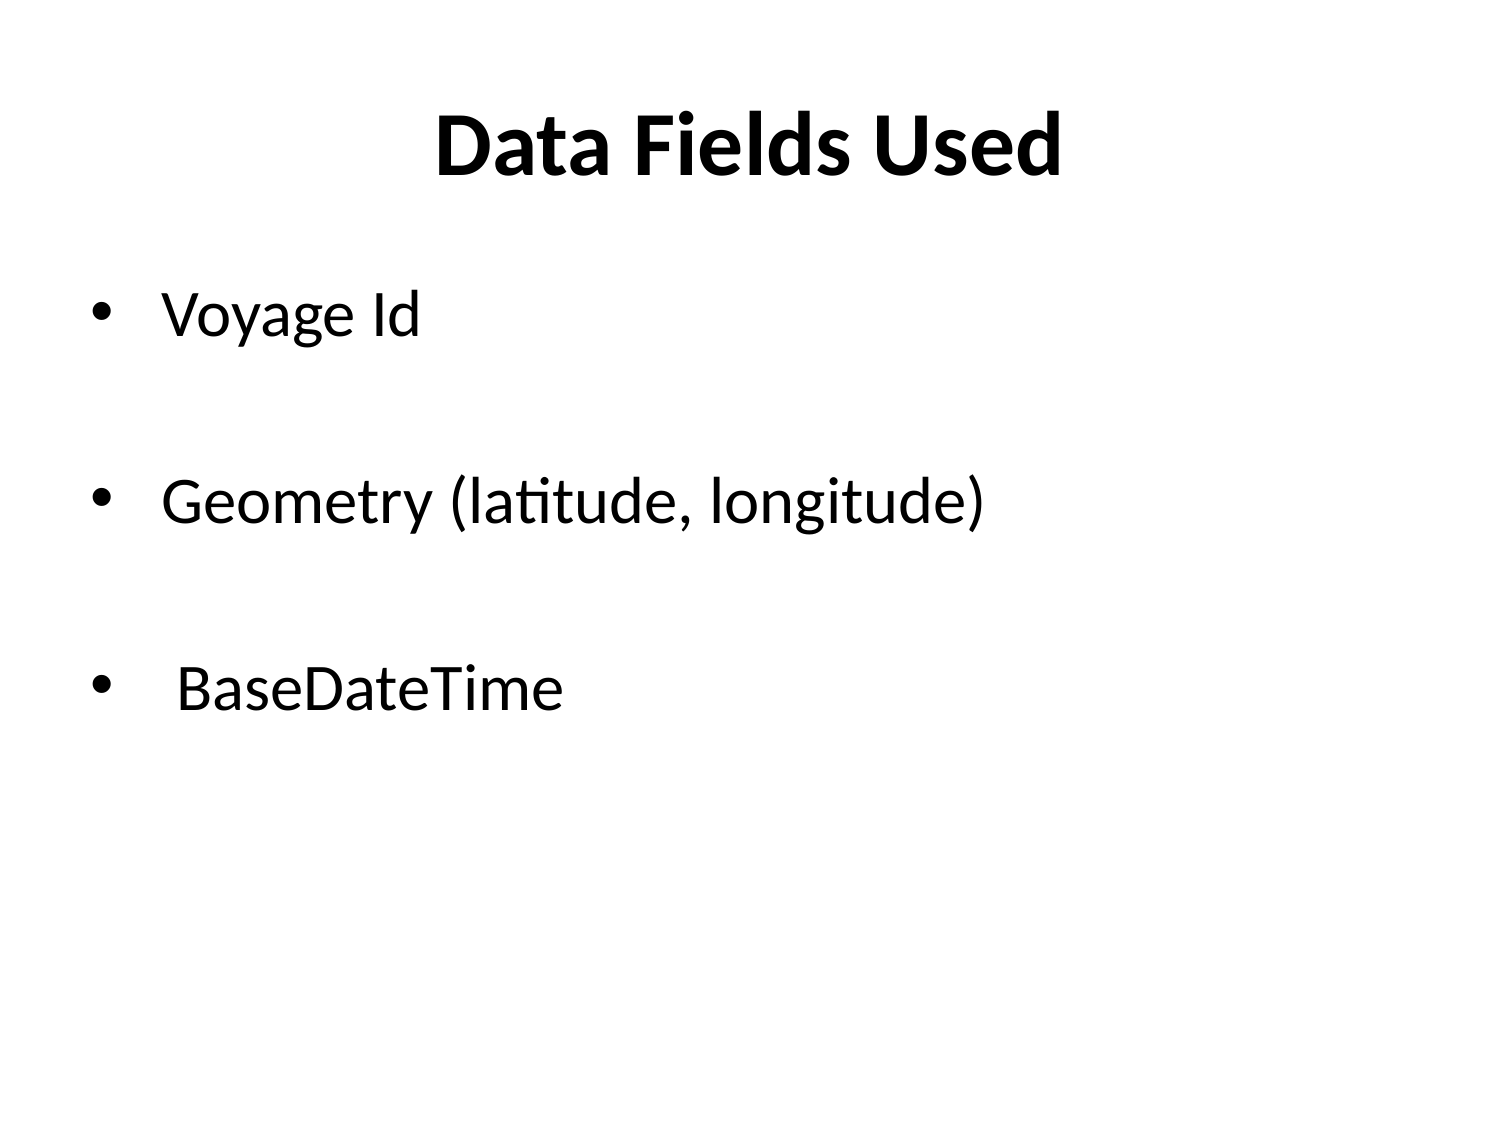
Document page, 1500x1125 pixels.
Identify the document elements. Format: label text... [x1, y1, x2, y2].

list Voyage Id Geometry (latitude, longitude) BaseDateTime [75, 262, 1425, 1005]
title Data Fields Used [75, 45, 1425, 233]
